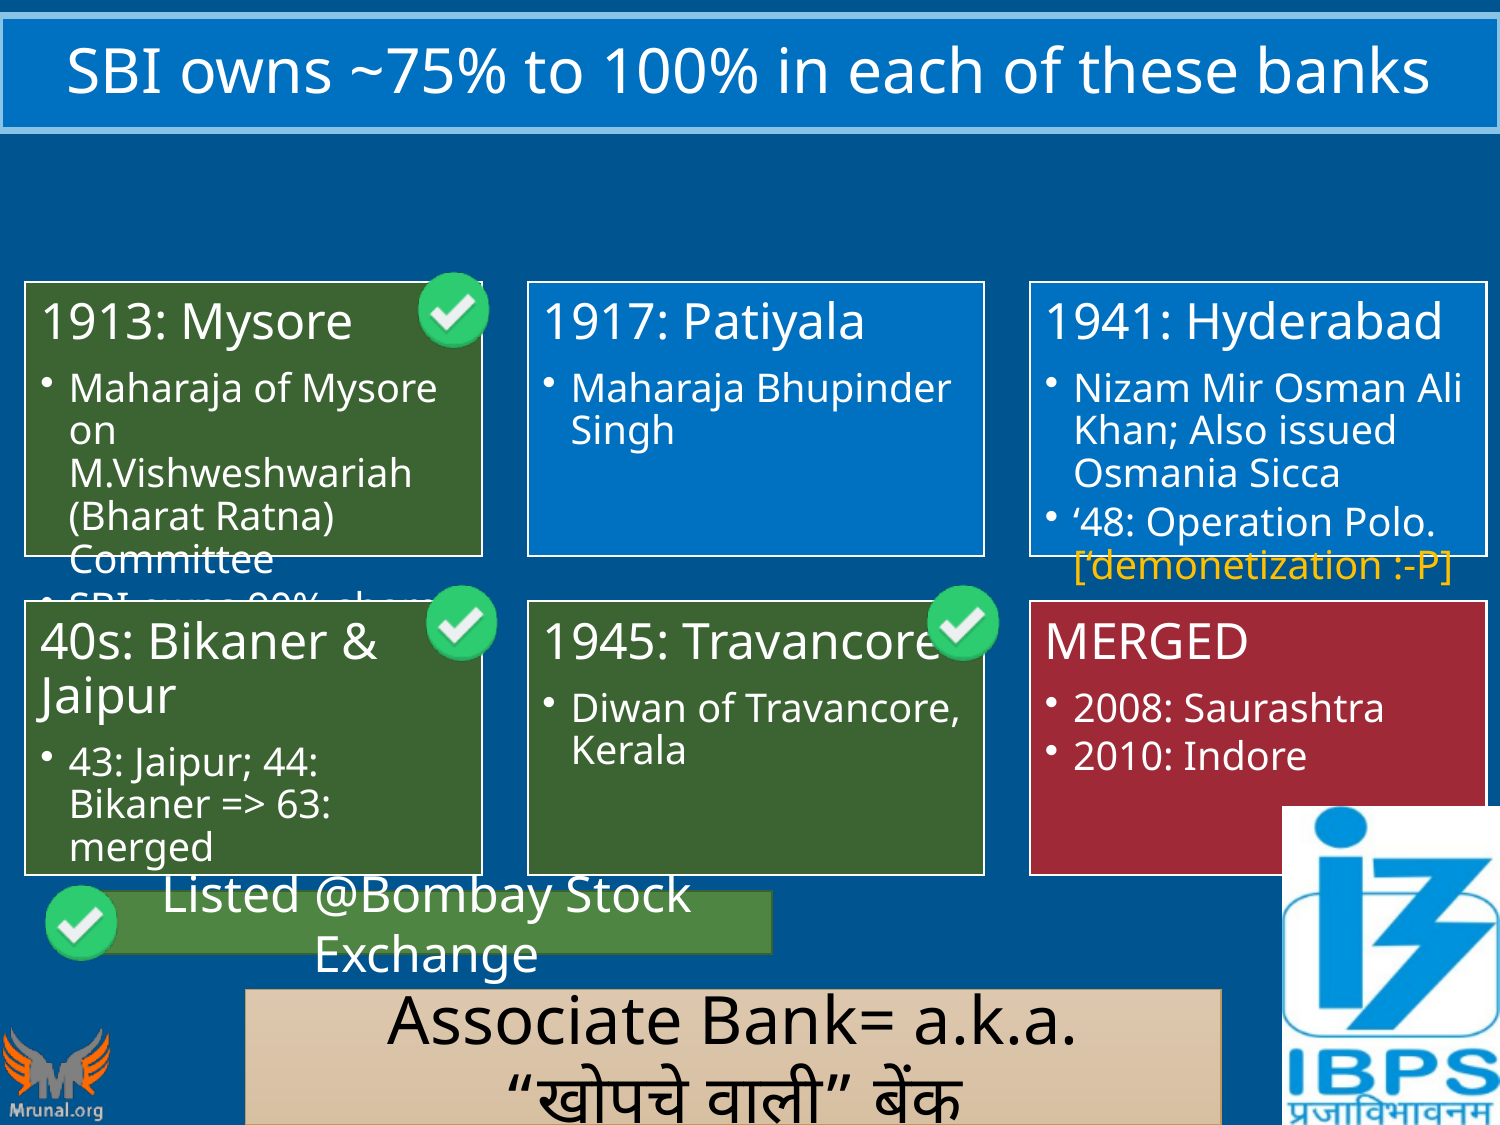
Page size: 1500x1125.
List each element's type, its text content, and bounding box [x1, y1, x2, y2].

picture [1281, 806, 1500, 1125]
picture [410, 265, 497, 352]
text_box Listed @Bombay Stock Exchange [125, 904, 773, 955]
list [25, 253, 1487, 904]
picture [418, 578, 505, 665]
title SBI owns ~75% to 100% in each of these banks [0, 12, 1500, 134]
picture [38, 878, 125, 965]
picture [920, 578, 1007, 665]
picture [0, 1024, 114, 1125]
text_box Associate Bank= a.k.a. “खोपचे वाली” बेंक [245, 989, 1222, 1125]
